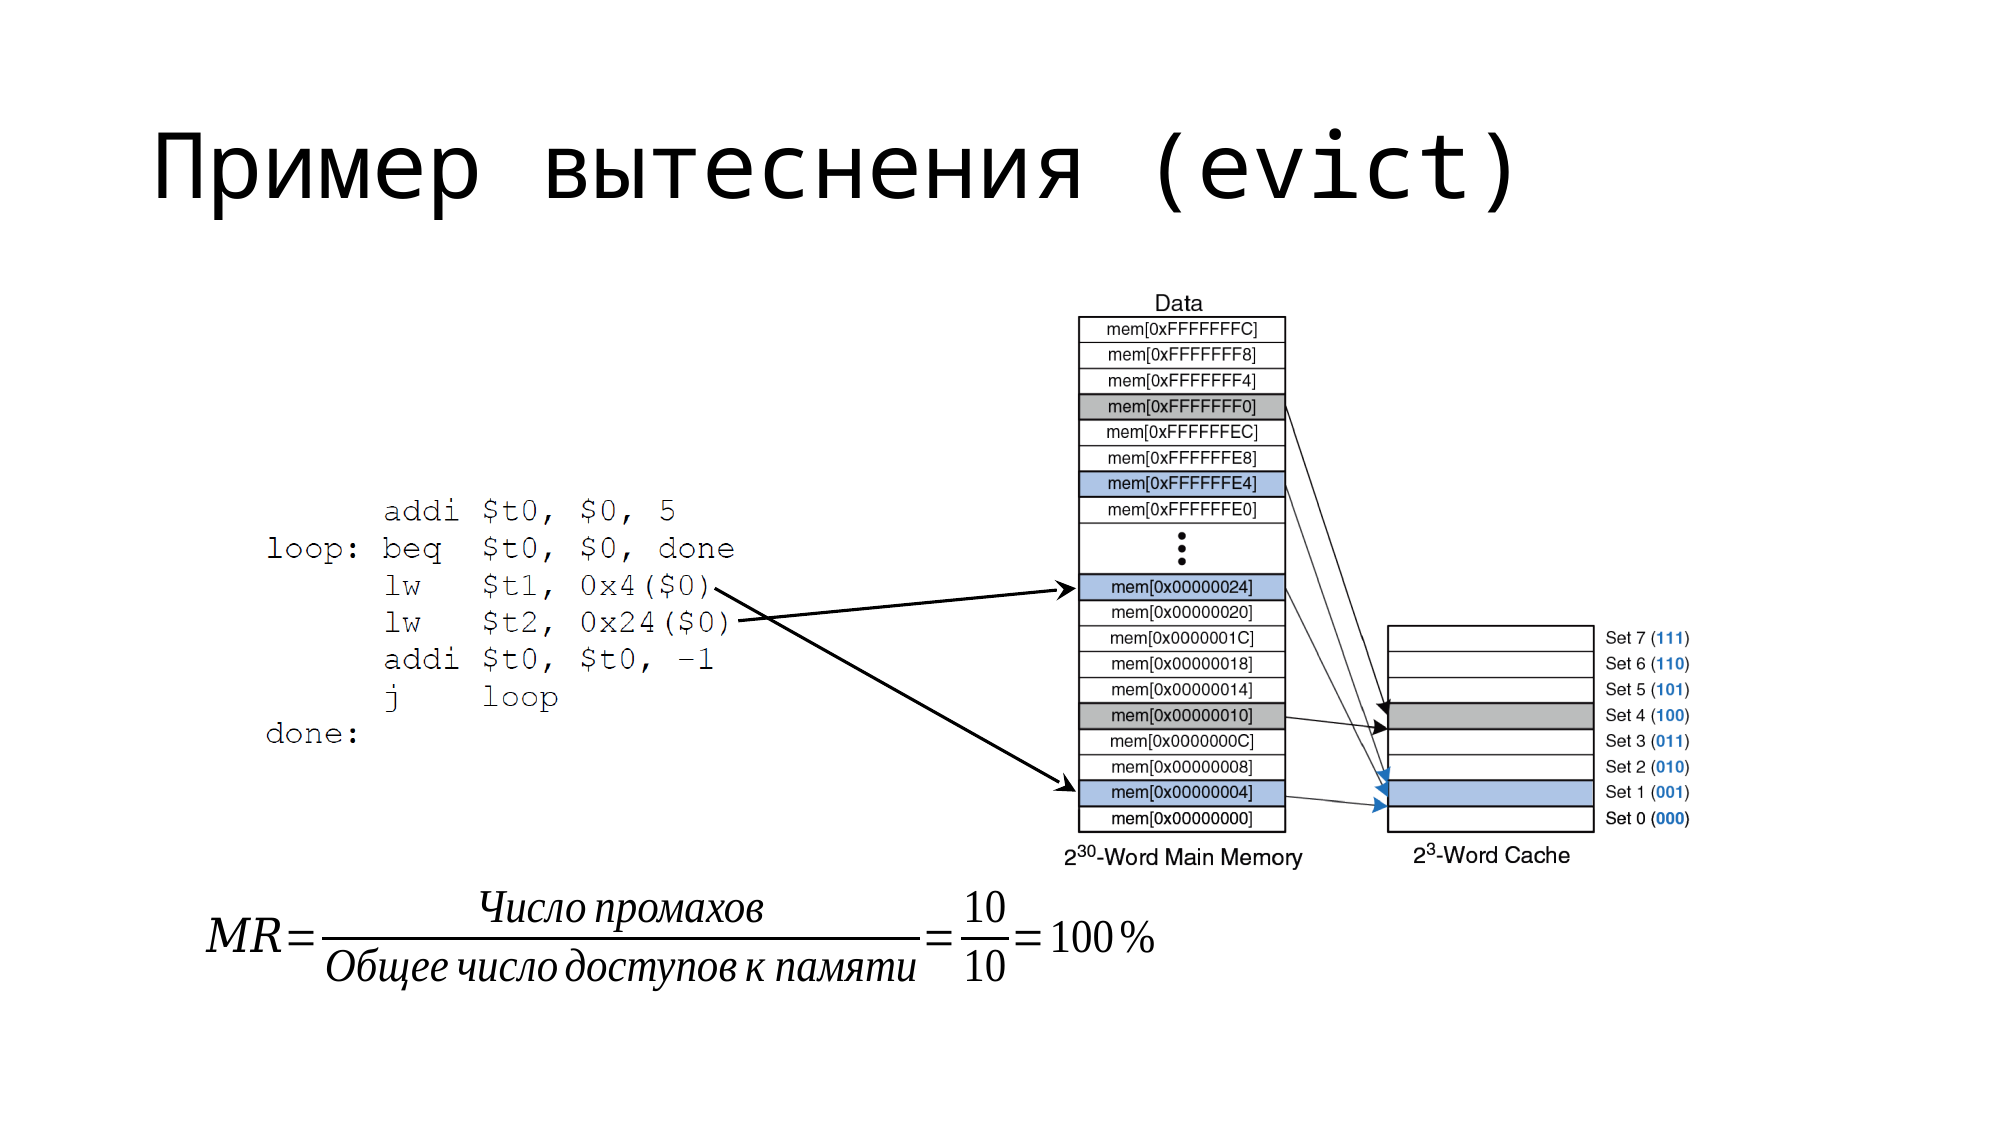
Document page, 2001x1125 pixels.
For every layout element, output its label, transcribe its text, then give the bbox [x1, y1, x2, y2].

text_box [714, 588, 1077, 792]
picture [250, 478, 761, 764]
picture [1064, 282, 1712, 876]
text_box Пример вытеснения (evict) [137, 59, 1863, 278]
